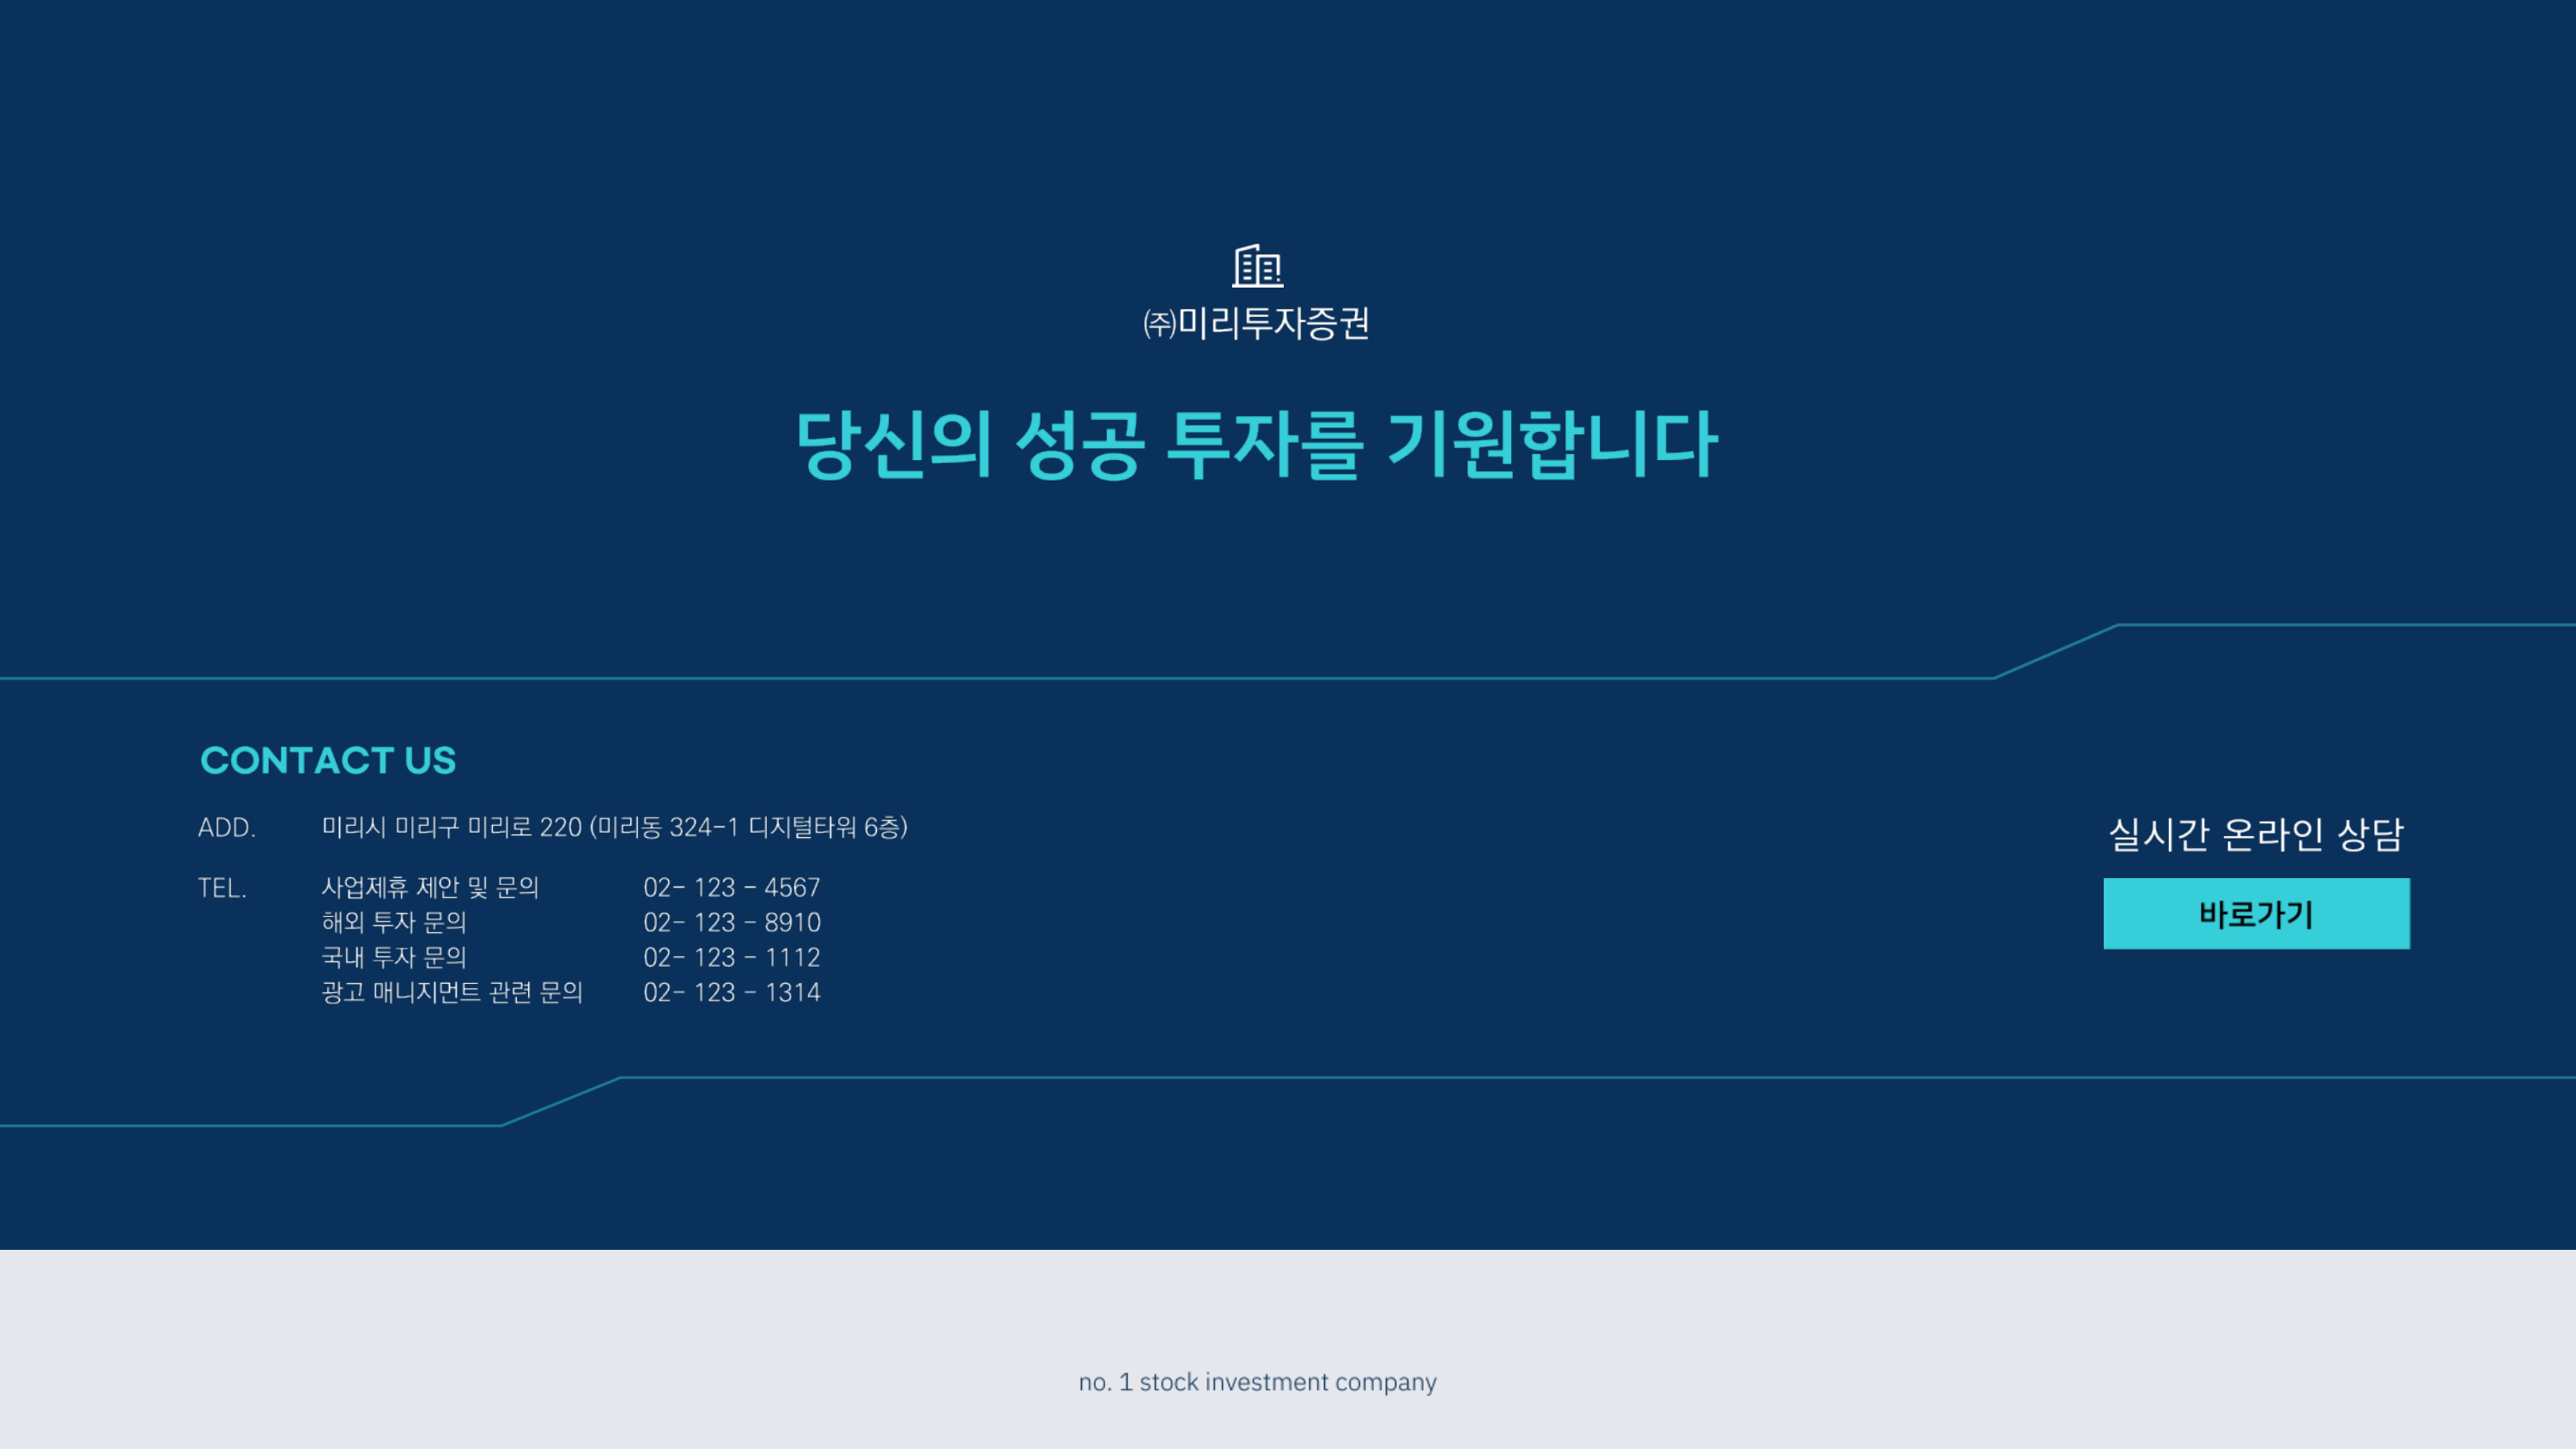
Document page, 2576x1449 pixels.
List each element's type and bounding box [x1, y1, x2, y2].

picture [640, 868, 832, 1015]
picture [896, 1360, 1448, 1416]
picture [2041, 802, 2422, 870]
text_box [2103, 877, 2411, 949]
text_box [0, 615, 2576, 703]
picture [317, 807, 919, 852]
picture [2042, 888, 2326, 944]
picture [193, 808, 267, 849]
text_box [0, 1249, 2576, 1449]
text_box [0, 1057, 2576, 1134]
picture [317, 868, 593, 1017]
picture [1111, 294, 1386, 359]
text_box [1232, 243, 1284, 288]
picture [193, 868, 258, 909]
picture [511, 381, 1753, 516]
picture [195, 733, 471, 789]
